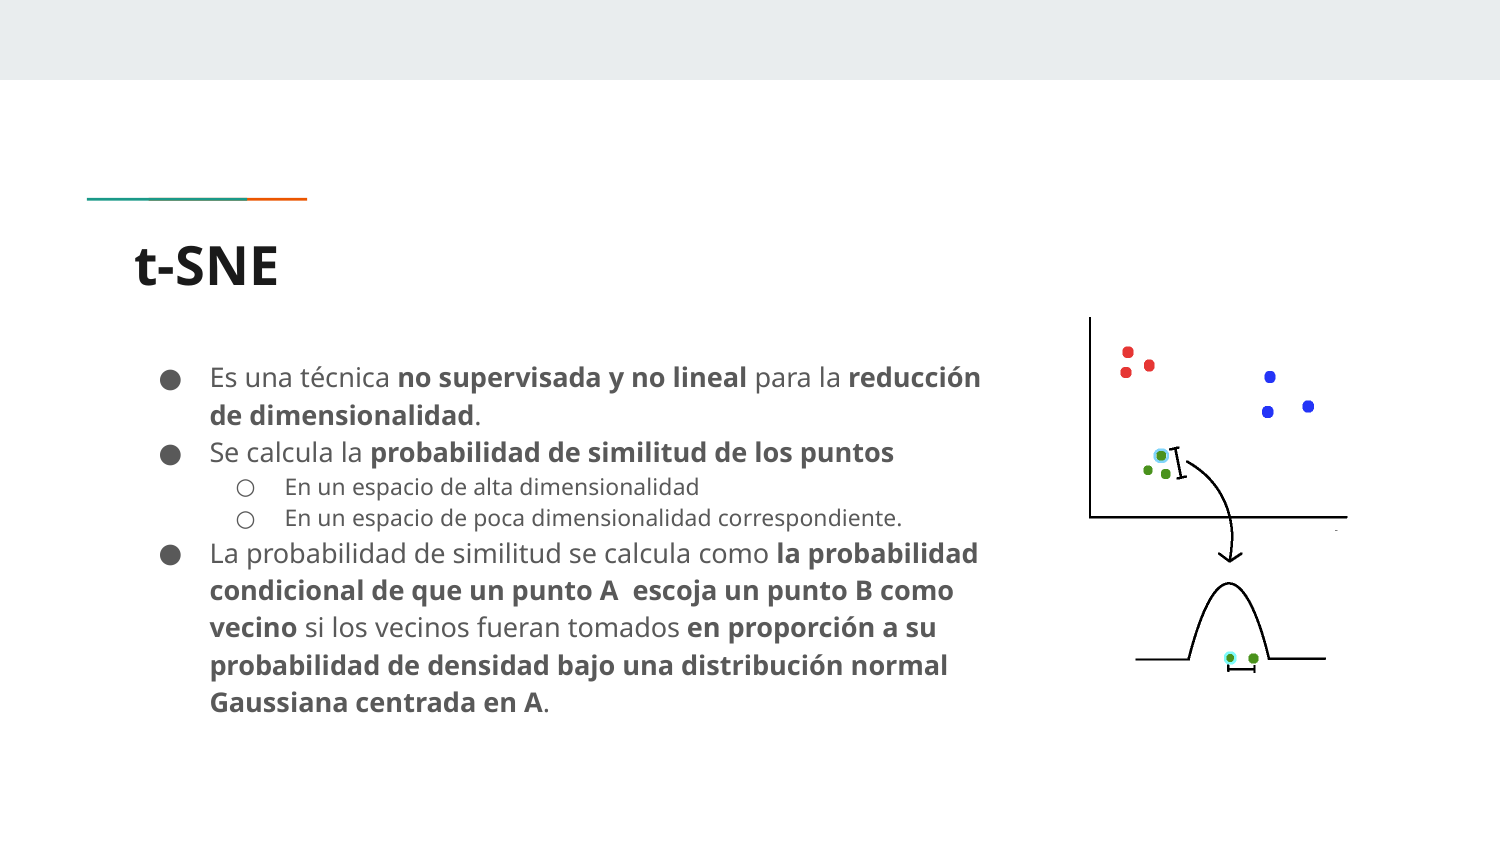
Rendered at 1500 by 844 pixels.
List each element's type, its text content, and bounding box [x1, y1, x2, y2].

title t-SNE [119, 216, 1381, 305]
list Es una técnica no supervisada y no lineal para la reducción de dimensionalidad. Se calcula la probabilidad de similitud de los puntos En un espacio de alta dimensionalidad En un espacio de poca dimensionalidad correspondiente. La probabilidad de similitud se calcula como la probabilidad condicional de que un punto A escoja un punto B como vecino si los vecinos fueran tomados en proporción a su probabilidad de densidad bajo una distribución normal Gaussiana centrada en A. [119, 341, 1006, 712]
picture [1077, 311, 1375, 684]
